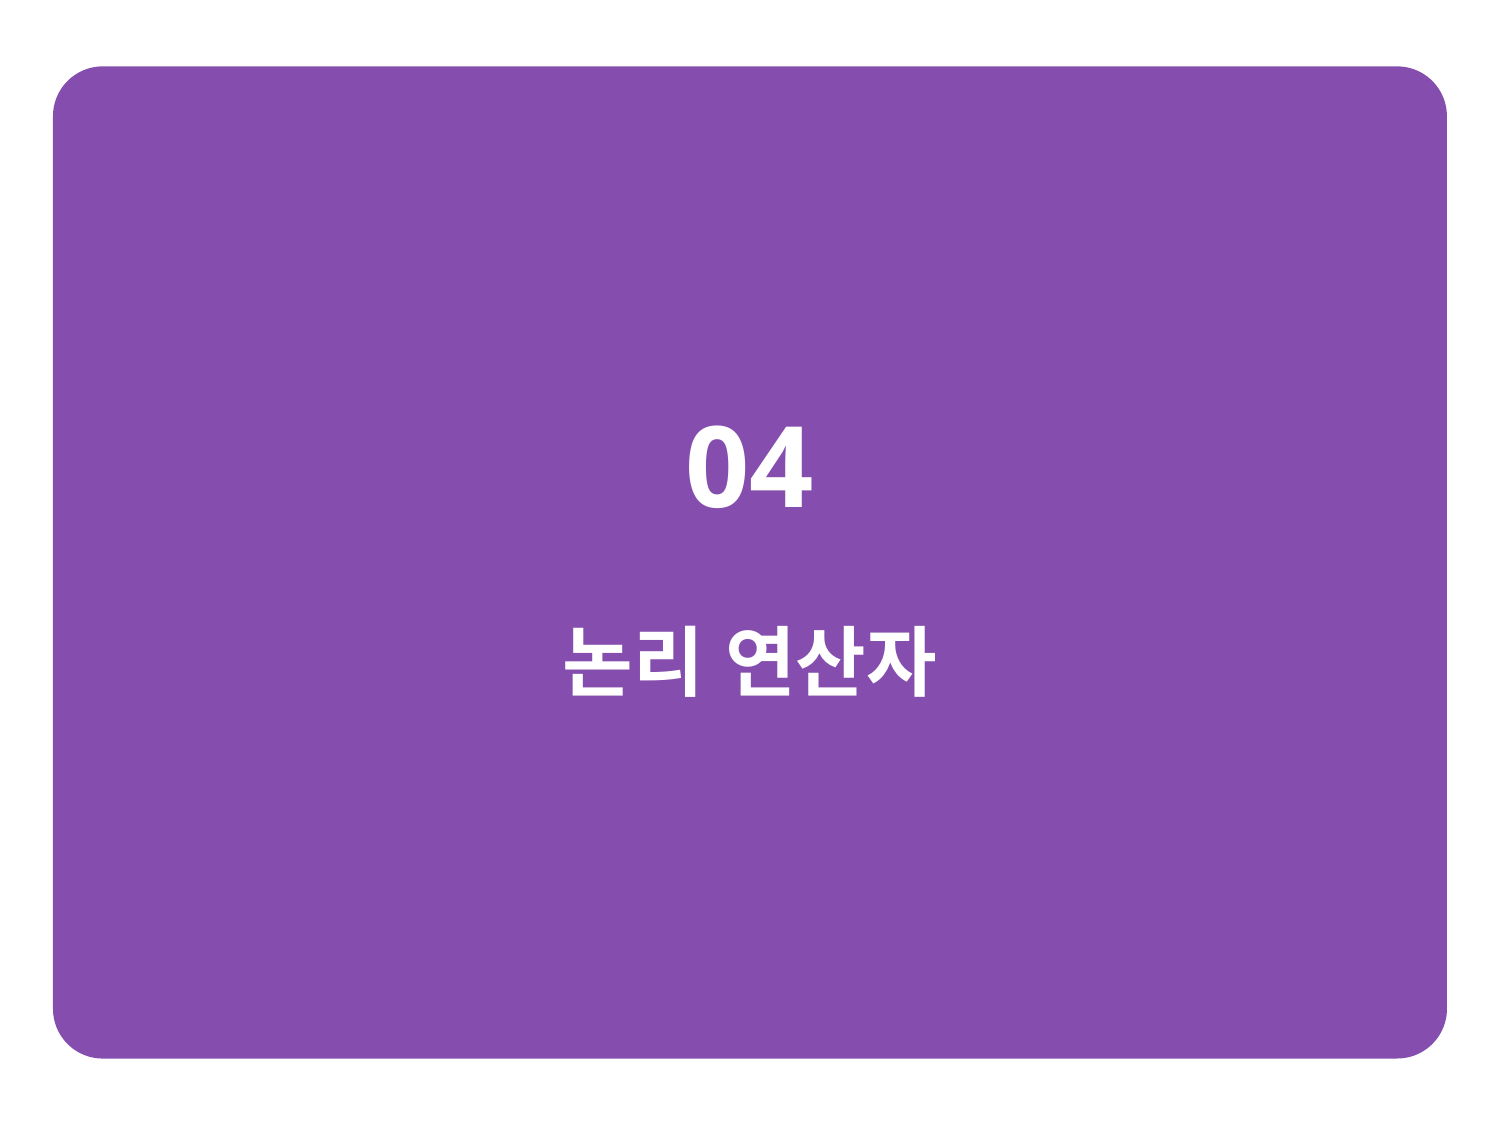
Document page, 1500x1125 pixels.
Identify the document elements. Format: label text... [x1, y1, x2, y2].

list 논리 연산자 [118, 559, 1382, 714]
list 04 [118, 385, 1382, 540]
